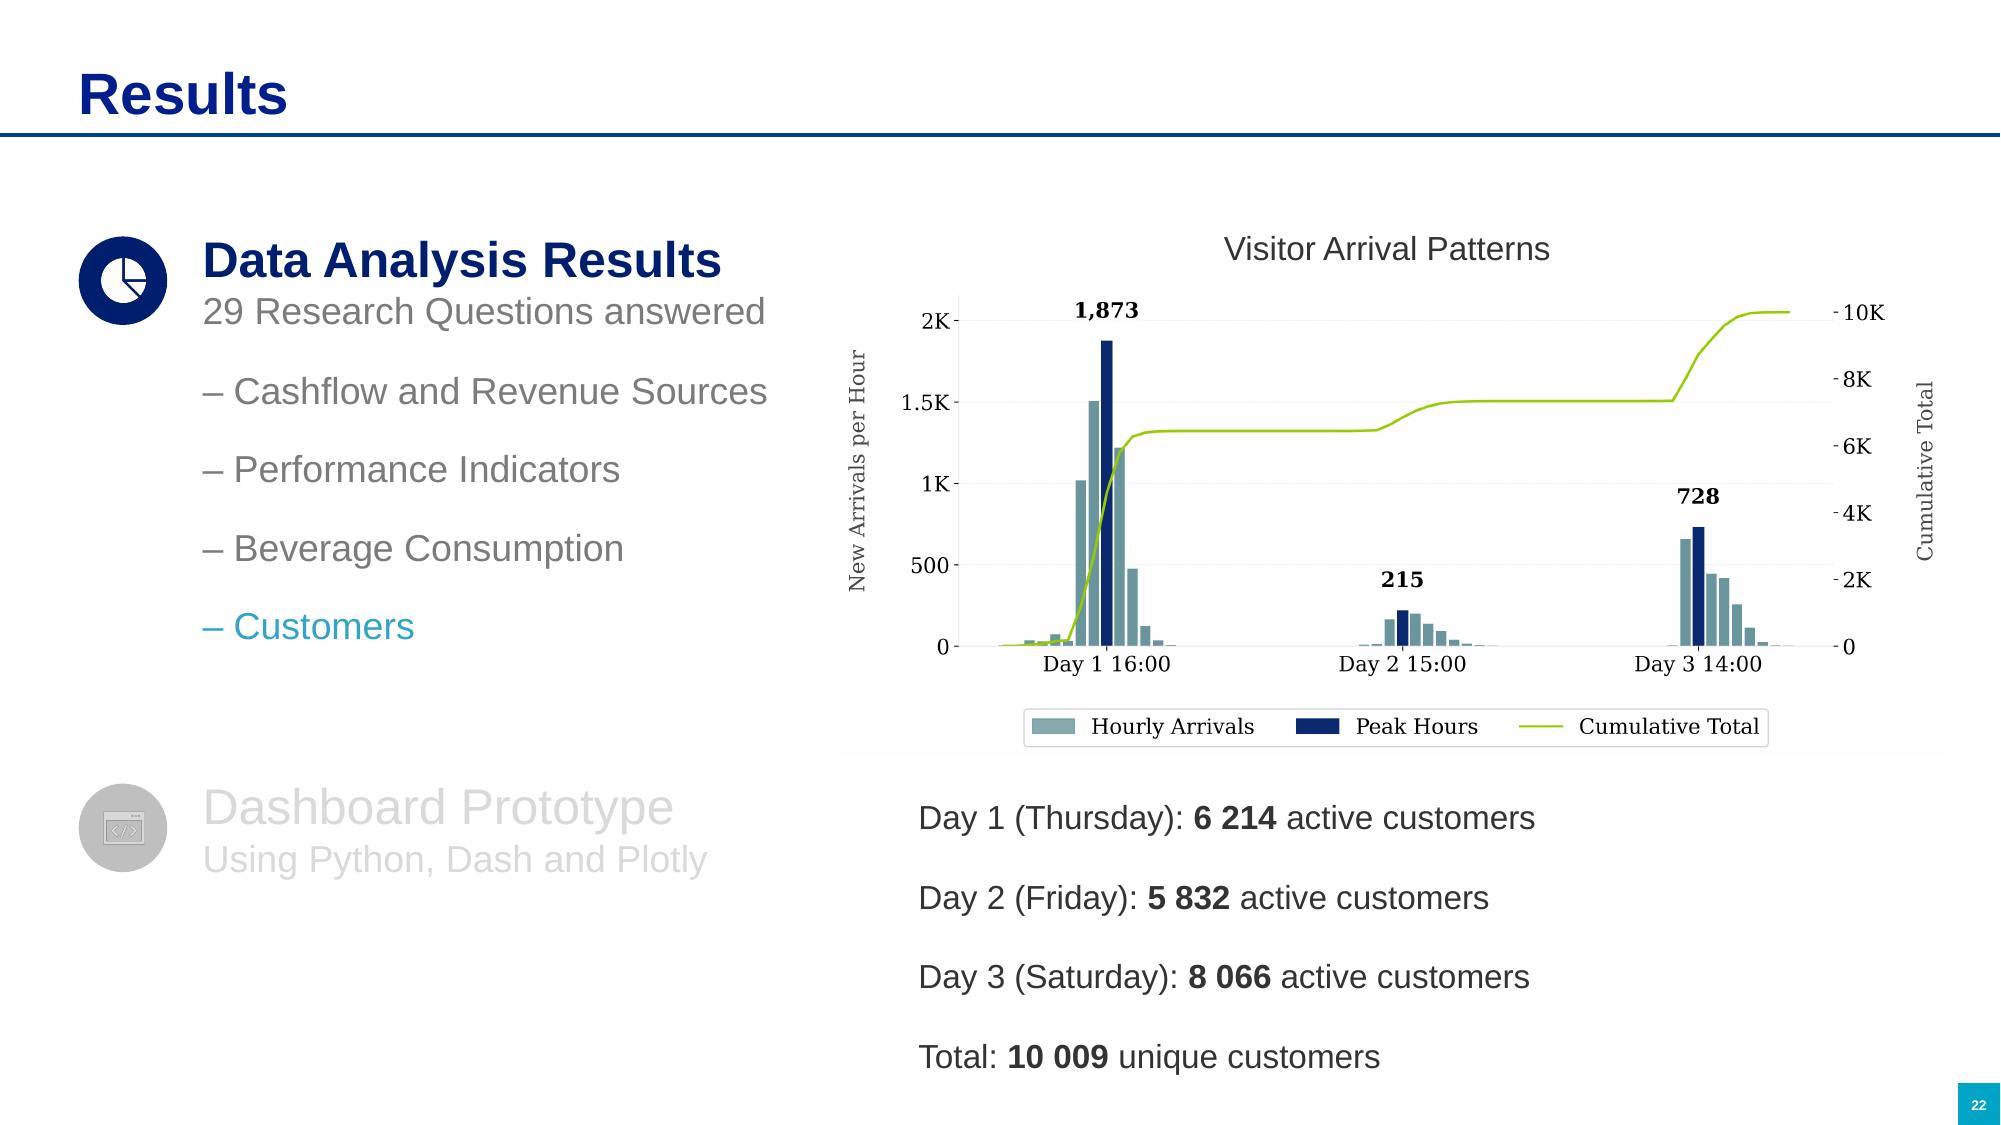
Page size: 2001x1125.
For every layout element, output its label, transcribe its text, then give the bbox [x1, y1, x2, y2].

picture [839, 286, 1946, 756]
text_box – Beverage Consumption [187, 516, 839, 577]
text_box – Performance Indicators [187, 437, 839, 498]
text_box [78, 220, 1052, 342]
text_box – Cashflow and Revenue Sources [187, 359, 839, 420]
slide_number 22 [1945, 1074, 2000, 1125]
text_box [78, 767, 939, 889]
text_box Day 1 (Thursday): 6 214 active customers Day 2 (Friday): 5 832 active customers Day 3 (Saturday): 8 066 active customers Total: 10 009 unique customers [903, 756, 1946, 1083]
title Results [78, 0, 1922, 134]
text_box Visitor Arrival Patterns [1052, 220, 1946, 275]
text_box – Customers [187, 594, 839, 655]
